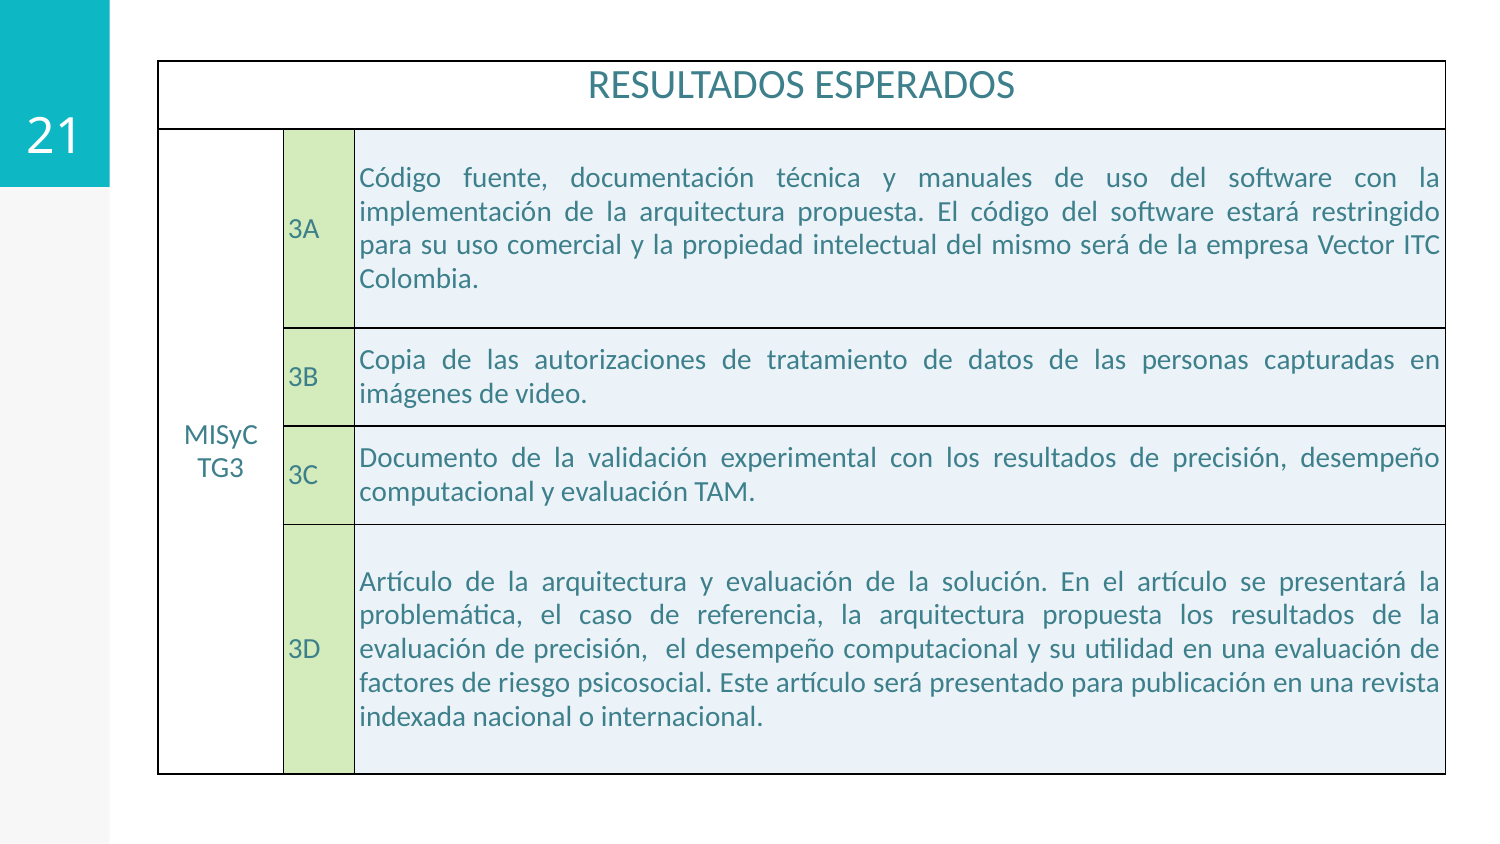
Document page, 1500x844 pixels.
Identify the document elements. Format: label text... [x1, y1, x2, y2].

table_cell Artículo de la arquitectura y evaluación de la solución. En el artículo se presentará la problemática, el caso de referencia, la arquitectura propuesta los resultados de la evaluación de precisión, el desempeño computacional y su utilidad en una evaluación de factores de riesgo psicosocial. Este artículo será presentado para publicación en una revista indexada nacional o internacional. [355, 525, 1445, 773]
table_header RESULTADOS ESPERADOS [159, 62, 1445, 128]
table_cell 3D [284, 525, 354, 773]
slide_number 21 [0, 0, 110, 187]
table_cell 3B [284, 329, 354, 425]
table_cell MISyC TG3 [159, 130, 283, 773]
table_cell Copia de las autorizaciones de tratamiento de datos de las personas capturadas en imágenes de video. [355, 329, 1445, 425]
table_cell Código fuente, documentación técnica y manuales de uso del software con la implementación de la arquitectura propuesta. El código del software estará restringido para su uso comercial y la propiedad intelectual del mismo será de la empresa Vector ITC Colombia. [355, 130, 1445, 327]
table_cell Documento de la validación experimental con los resultados de precisión, desempeño computacional y evaluación TAM. [355, 427, 1445, 524]
table_cell 3C [284, 427, 354, 524]
table_cell 3A [284, 130, 354, 327]
